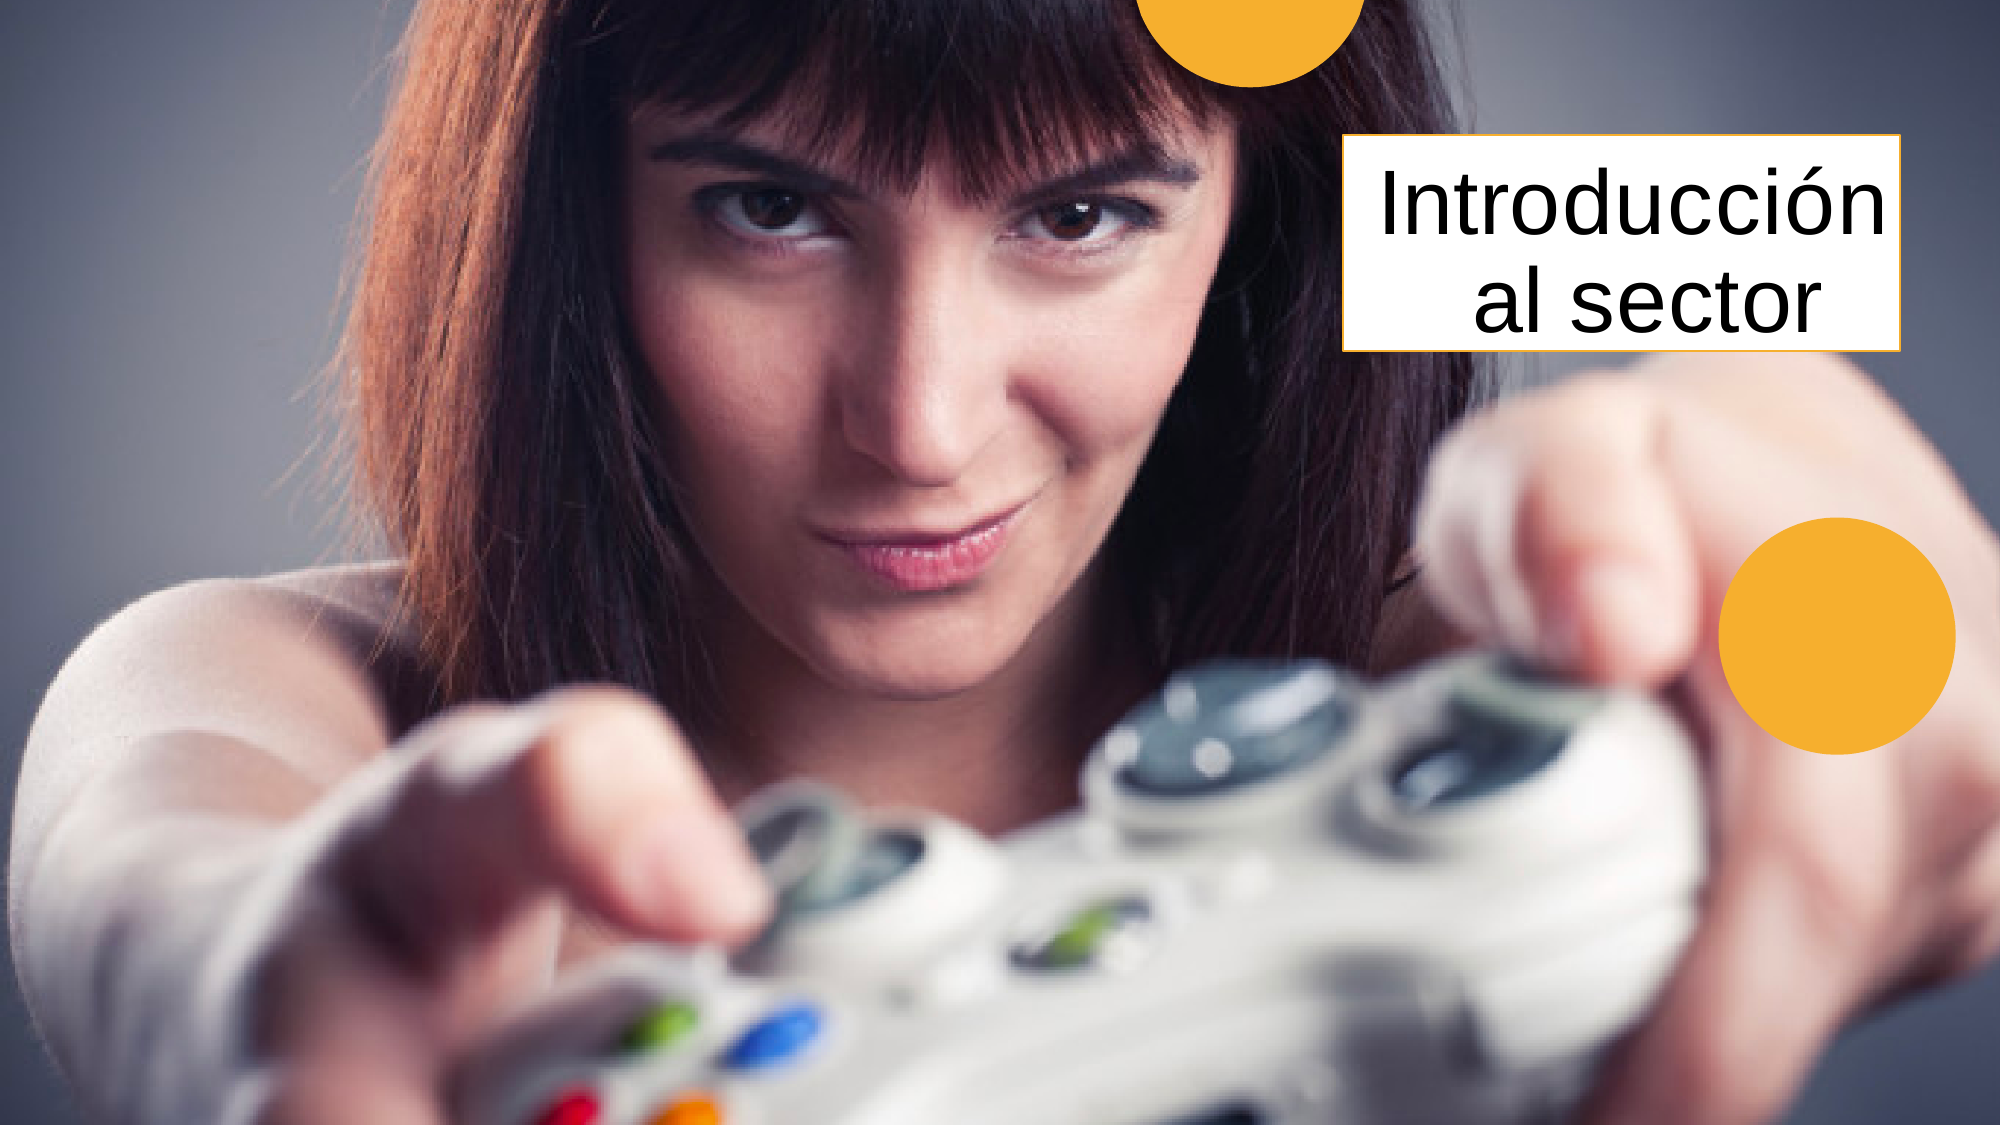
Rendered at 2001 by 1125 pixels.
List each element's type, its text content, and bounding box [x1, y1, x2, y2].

text_box [1136, 0, 1365, 88]
title Introducción al sector [1343, 135, 1901, 351]
text_box [1718, 517, 1956, 755]
text_box [0, 0, 2000, 1125]
